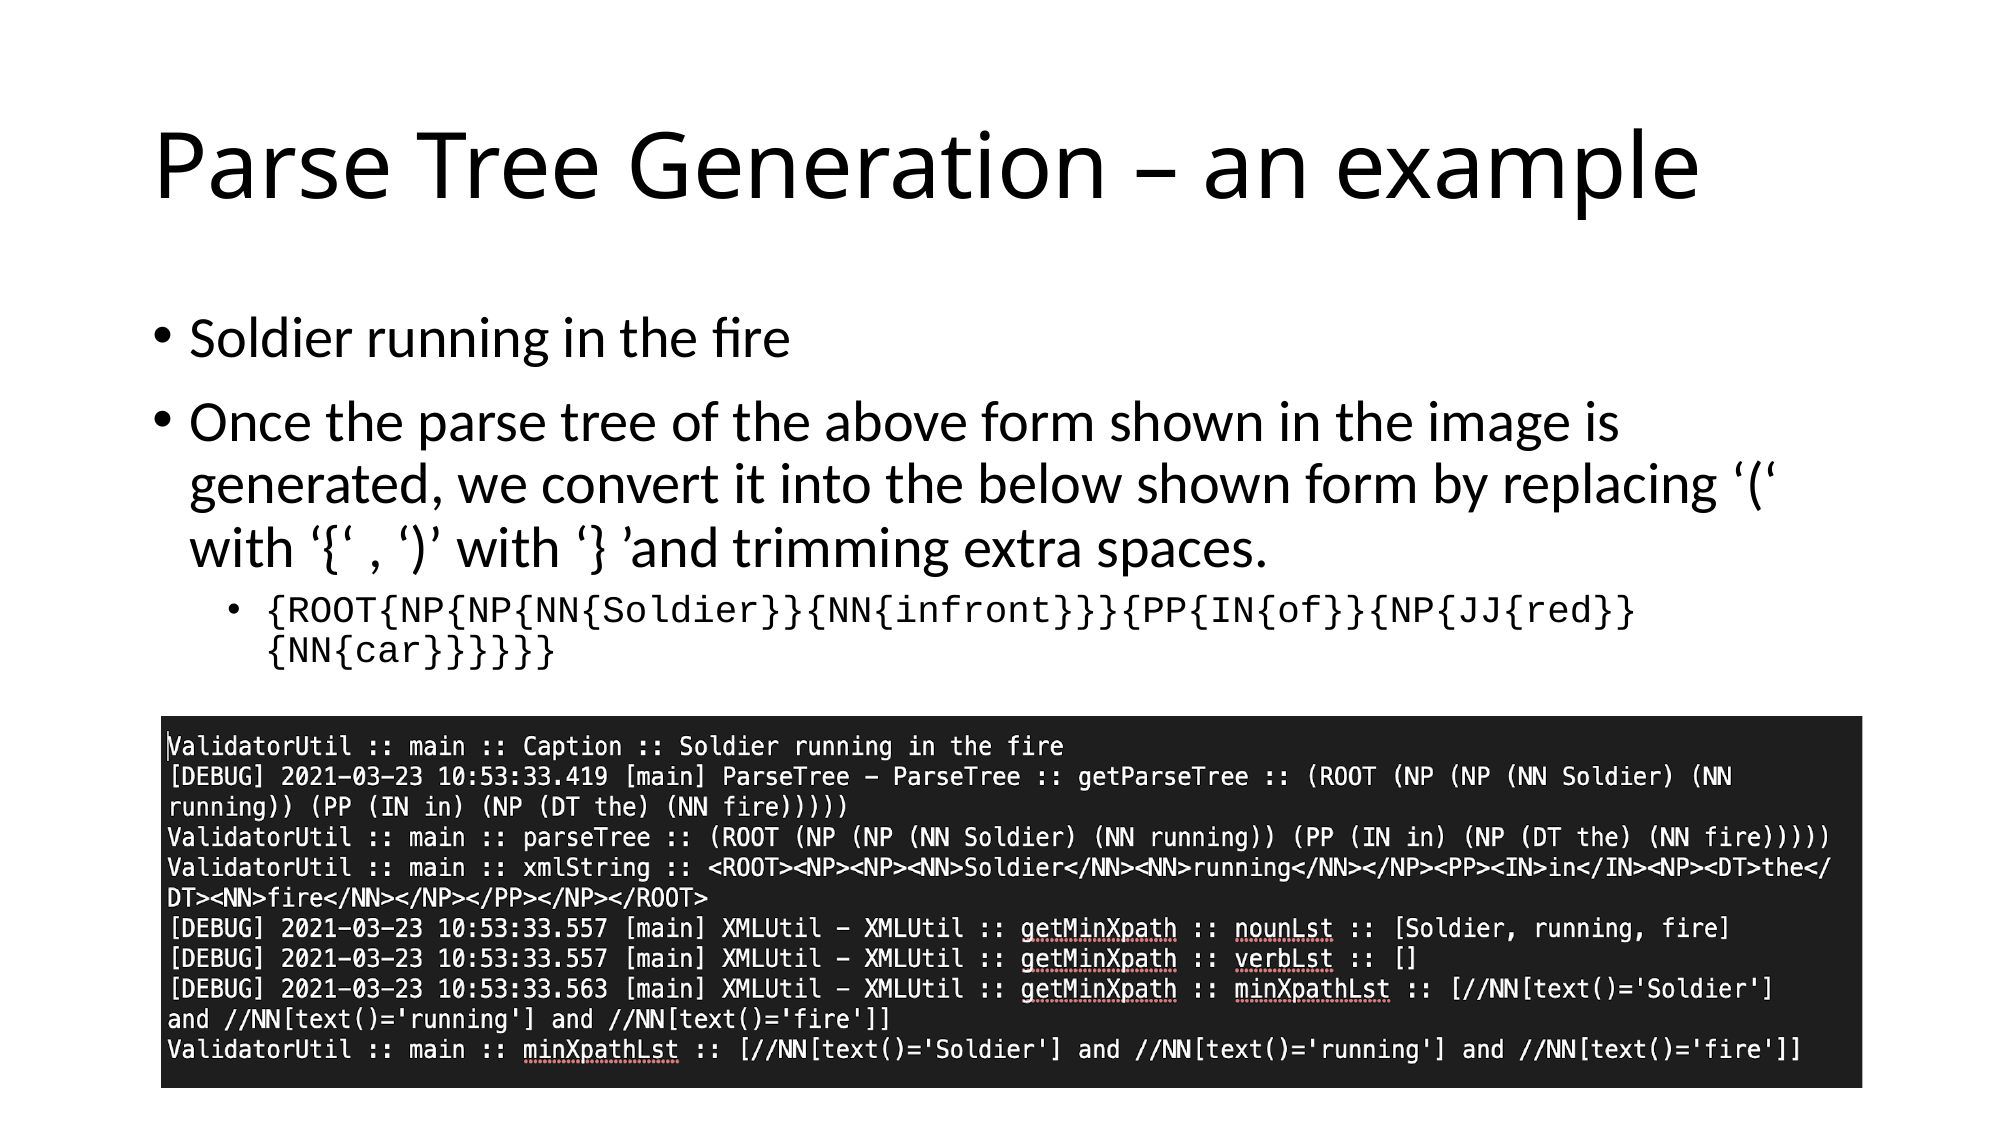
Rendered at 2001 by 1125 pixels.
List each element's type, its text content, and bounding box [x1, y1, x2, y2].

list Soldier running in the fire Once the parse tree of the above form shown in the image is generated, we convert it into the below shown form by replacing ‘(‘ with ‘{‘ , ‘)’ with ‘} ’and trimming extra spaces. {ROOT{NP{NP{NN{Soldier}}{NN{infront}}}{PP{IN{of}}{NP{JJ{red}}{NN{car}}}}}} [137, 299, 1863, 1014]
title Parse Tree Generation – an example [137, 59, 1863, 278]
picture [161, 716, 1863, 1088]
